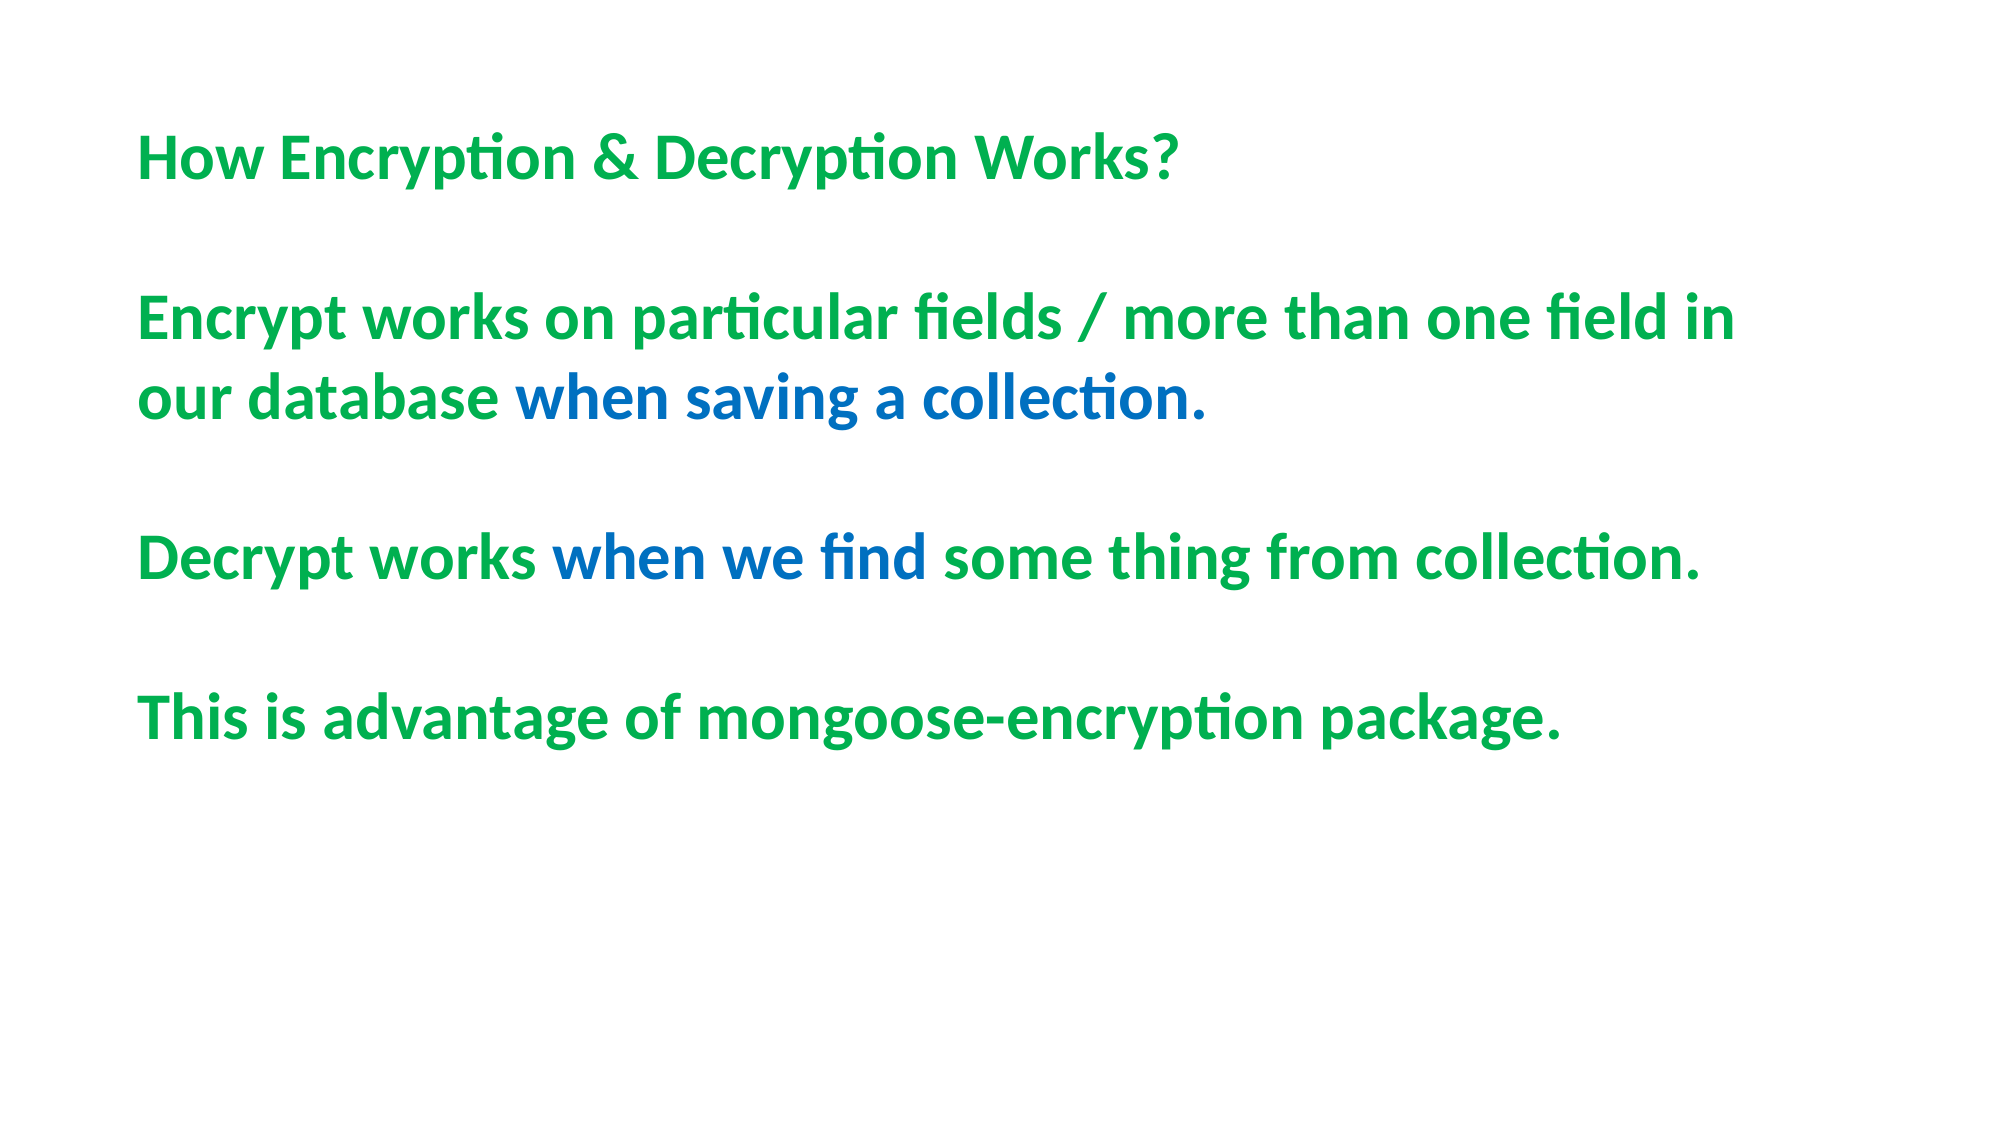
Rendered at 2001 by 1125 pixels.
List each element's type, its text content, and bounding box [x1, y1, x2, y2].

text_box How Encryption & Decryption Works? Encrypt works on particular fields / more than one field in our database when saving a collection. Decrypt works when we find some thing from collection. This is advantage of mongoose-encryption package. [122, 105, 1839, 760]
